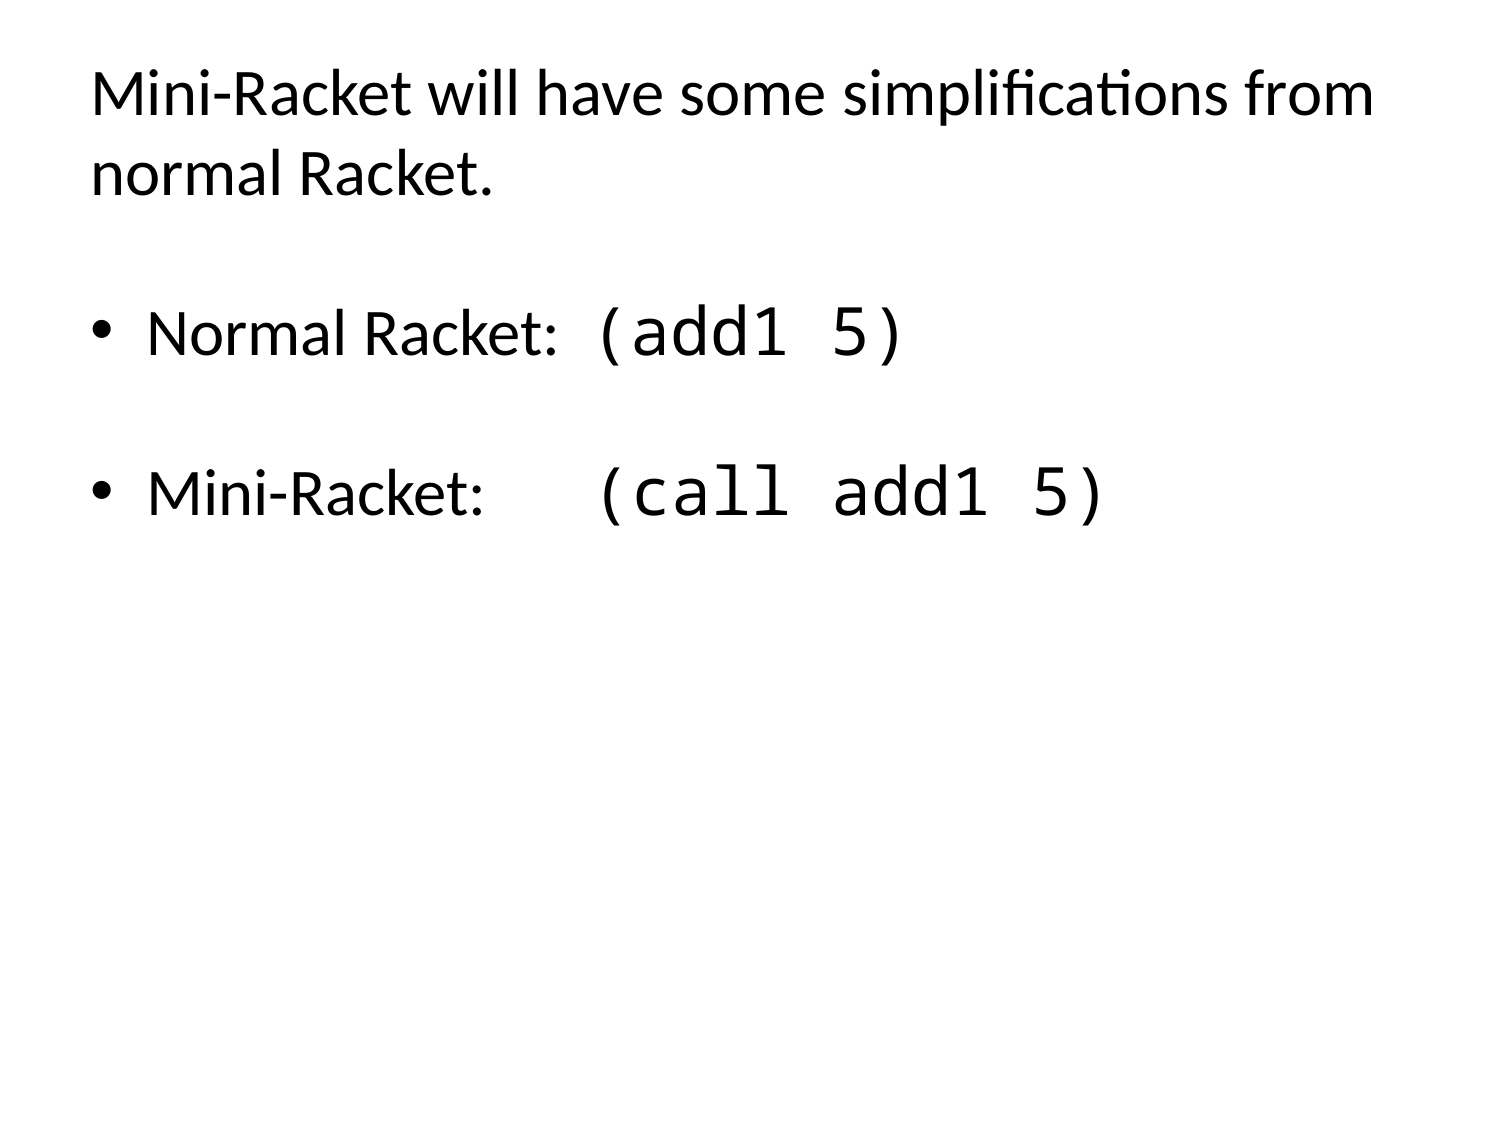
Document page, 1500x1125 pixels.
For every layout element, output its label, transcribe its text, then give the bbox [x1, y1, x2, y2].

list Mini-Racket will have some simplifications from normal Racket. Normal Racket: (add1 5) Mini-Racket: (call add1 5) [75, 40, 1425, 1005]
